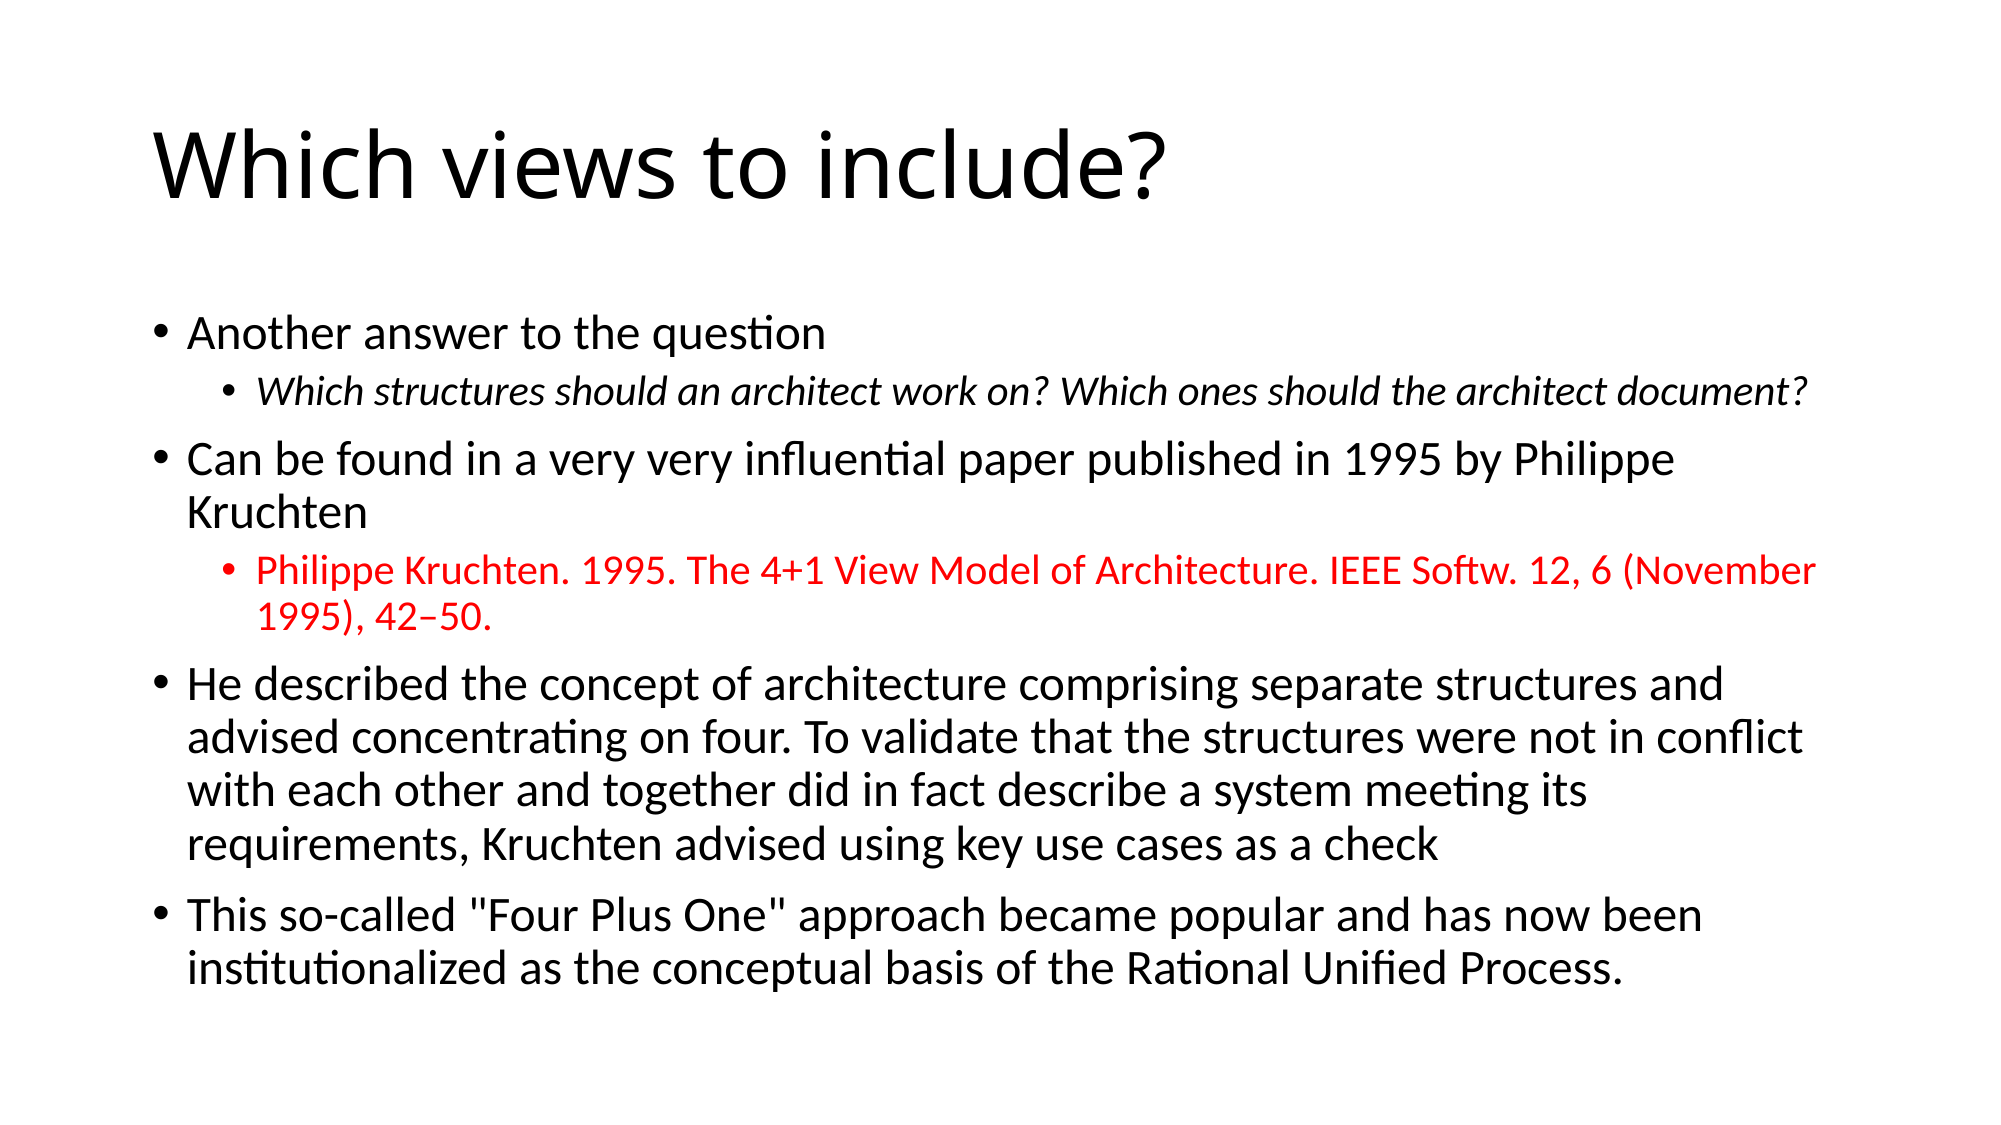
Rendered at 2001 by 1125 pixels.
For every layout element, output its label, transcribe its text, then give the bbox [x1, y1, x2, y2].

list Another answer to the question Which structures should an architect work on? Which ones should the architect document? Can be found in a very very influential paper published in 1995 by Philippe Kruchten Philippe Kruchten. 1995. The 4+1 View Model of Architecture. IEEE Softw. 12, 6 (November 1995), 42–50. He described the concept of architecture comprising separate structures and advised concentrating on four. To validate that the structures were not in conflict with each other and together did in fact describe a system meeting its requirements, Kruchten advised using key use cases as a check This so-called "Four Plus One" approach became popular and has now been institutionalized as the conceptual basis of the Rational Unified Process. [137, 299, 1863, 1014]
title Which views to include? [137, 59, 1863, 278]
